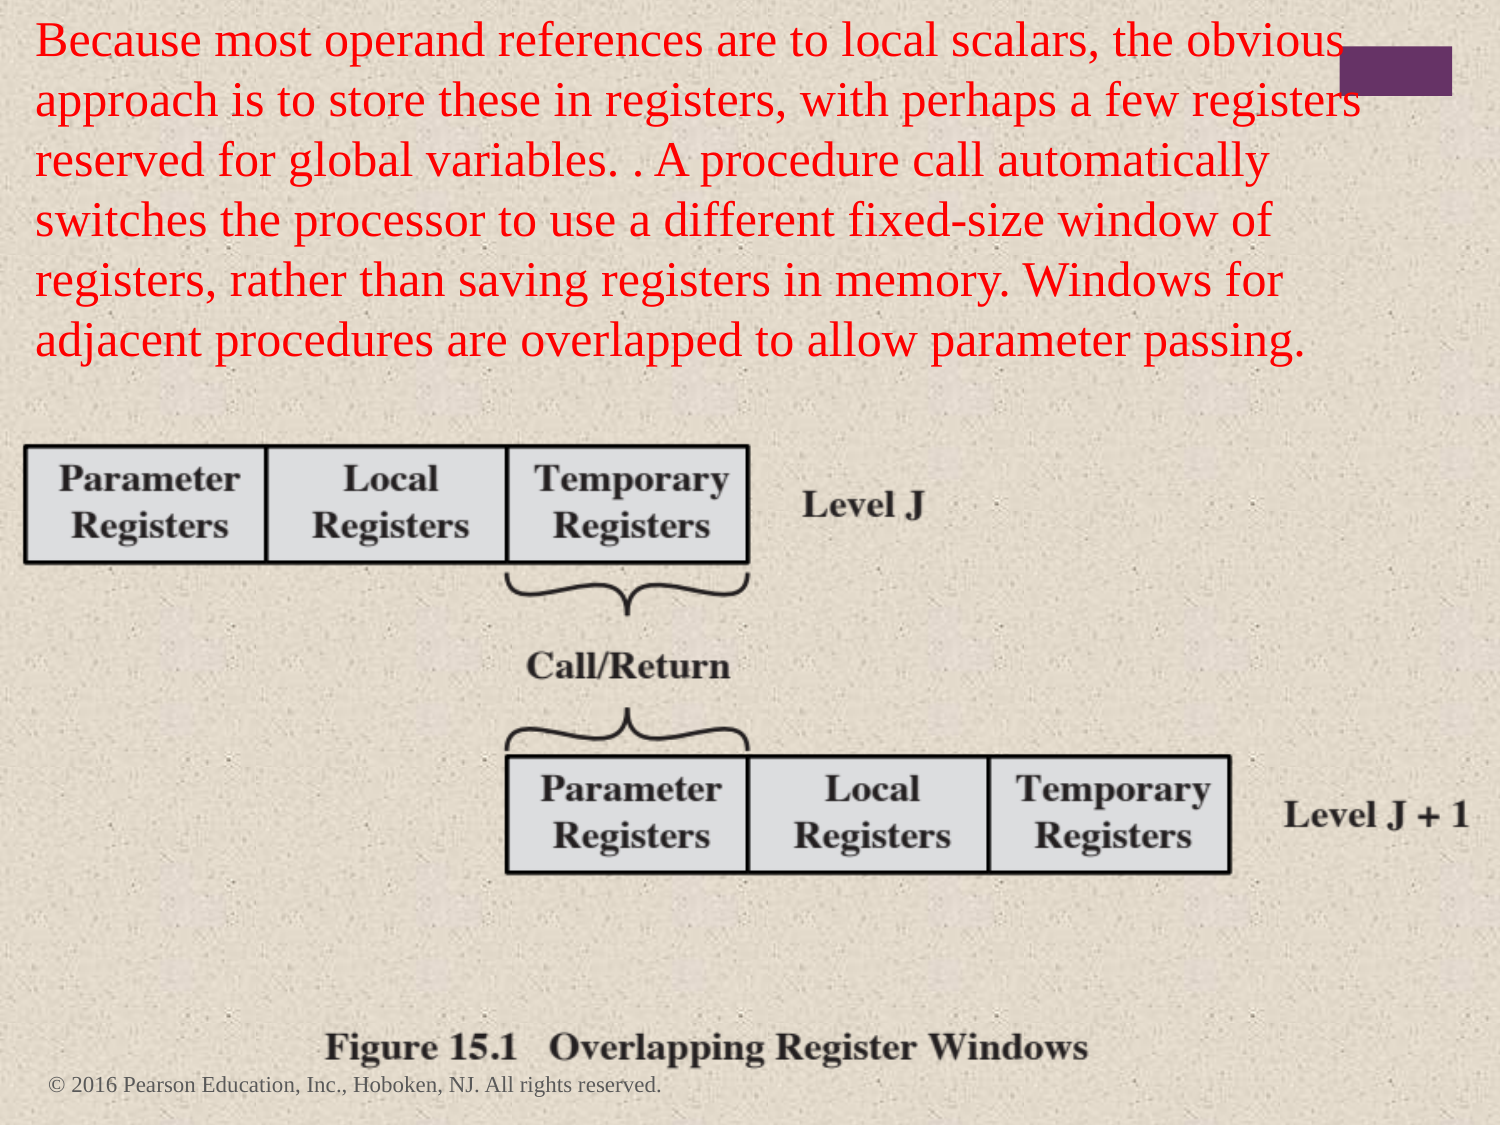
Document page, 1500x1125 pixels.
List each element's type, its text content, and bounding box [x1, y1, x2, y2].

text_box Because most operand references are to local scalars, the obvious approach is to store these in registers, with perhaps a few registers reserved for global variables. . A procedure call automatically switches the processor to use a different fixed-size window of registers, rather than saving registers in memory. Windows for adjacent procedures are overlapped to allow parameter passing. [20, 0, 1461, 358]
picture [0, 0, 1500, 1125]
